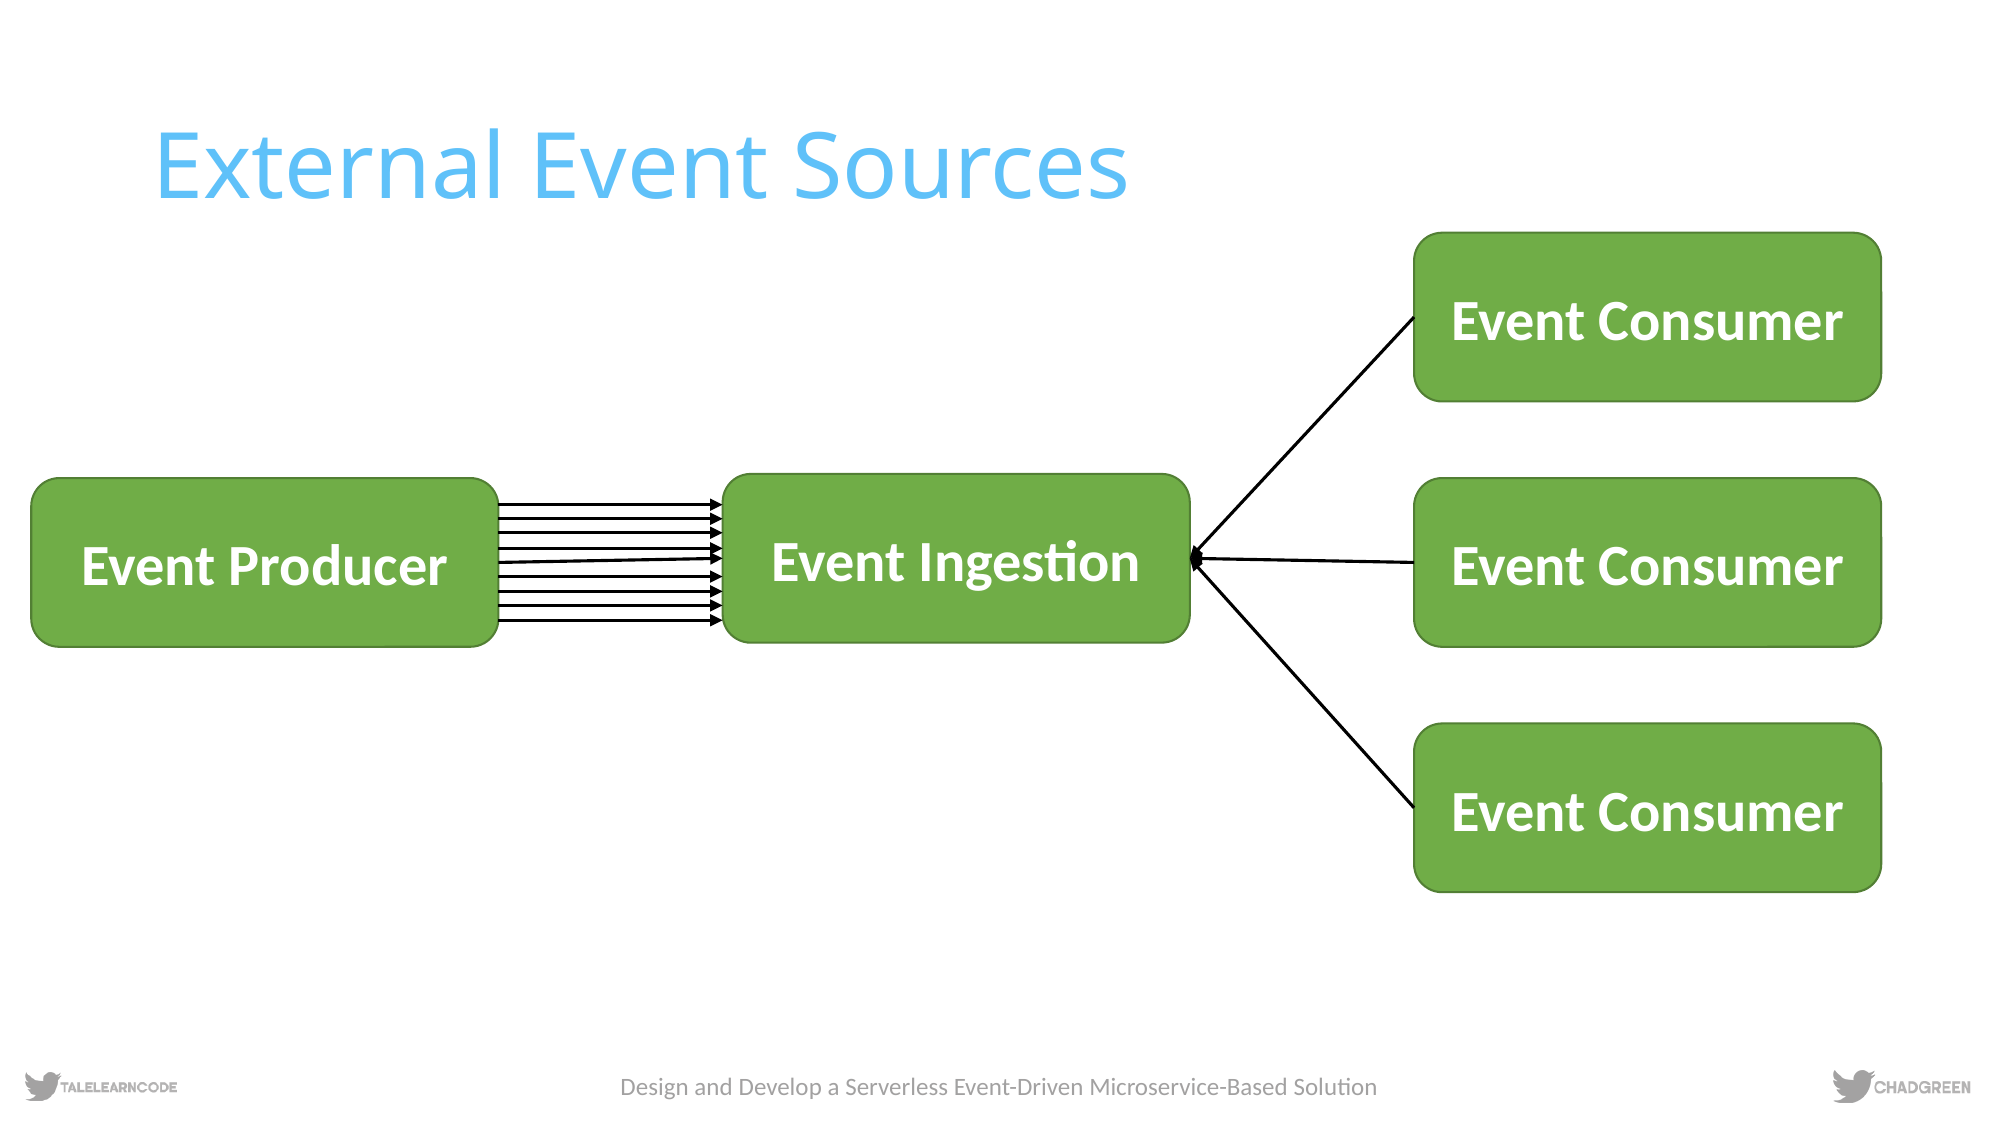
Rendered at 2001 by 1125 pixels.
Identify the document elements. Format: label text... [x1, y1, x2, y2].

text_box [1189, 317, 1415, 558]
text_box Event Consumer [1415, 477, 1883, 648]
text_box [498, 558, 723, 563]
text_box Event Consumer [1413, 722, 1883, 894]
title External Event Sources [137, 59, 1863, 278]
text_box Event Consumer [1413, 231, 1883, 403]
text_box Event Producer [30, 477, 500, 648]
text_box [1189, 558, 1415, 808]
text_box Event Ingestion [721, 472, 1189, 644]
